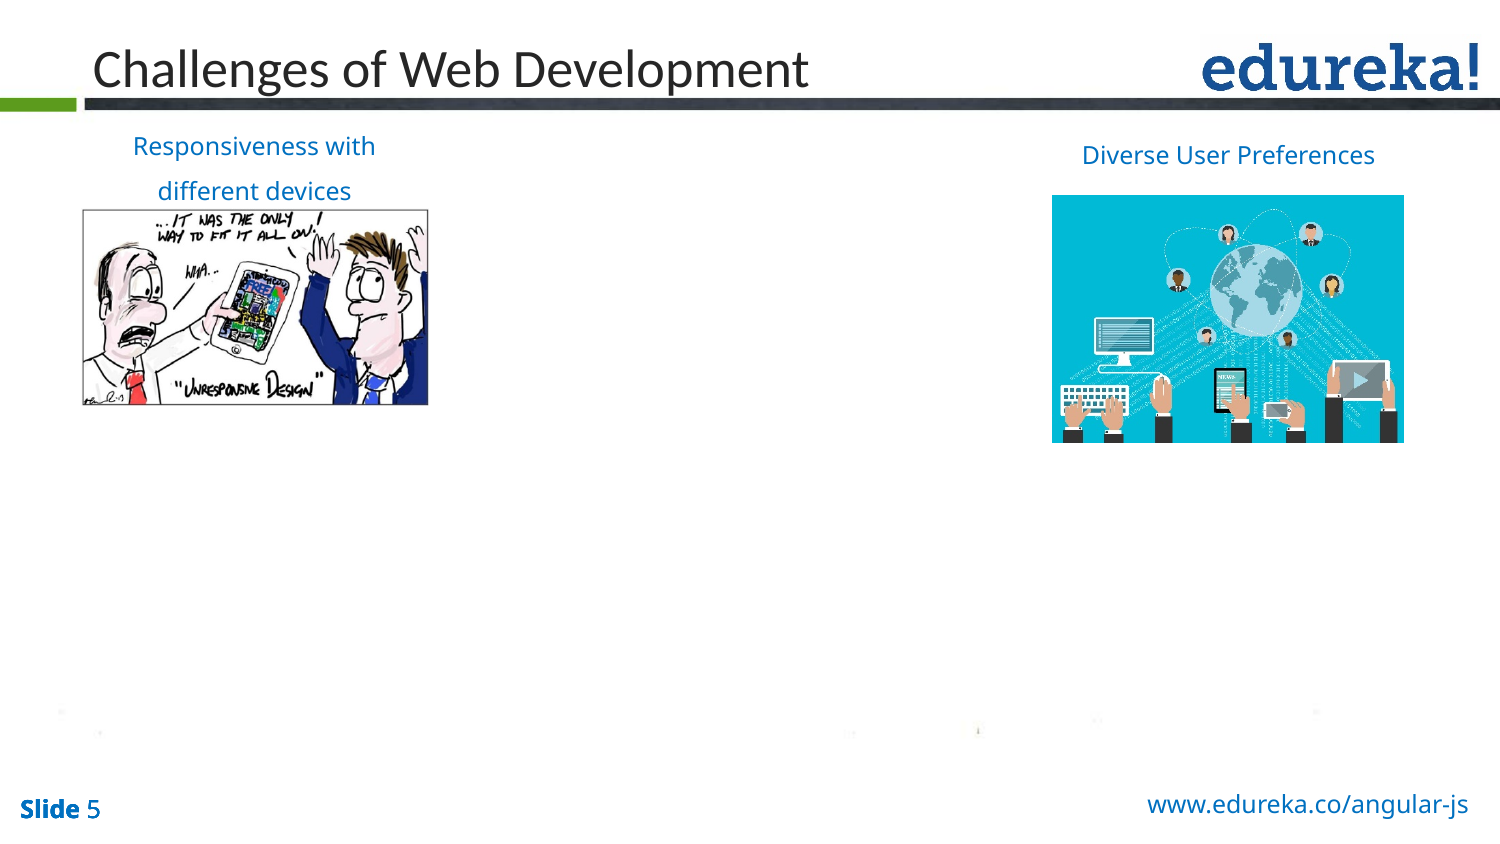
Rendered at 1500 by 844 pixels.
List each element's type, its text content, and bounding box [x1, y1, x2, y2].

text_box Challenges of Web Development [78, 26, 1372, 112]
text_box Diverse User Preferences [1067, 117, 1443, 178]
picture [0, 0, 1500, 844]
text_box Responsiveness with different devices [84, 108, 426, 207]
